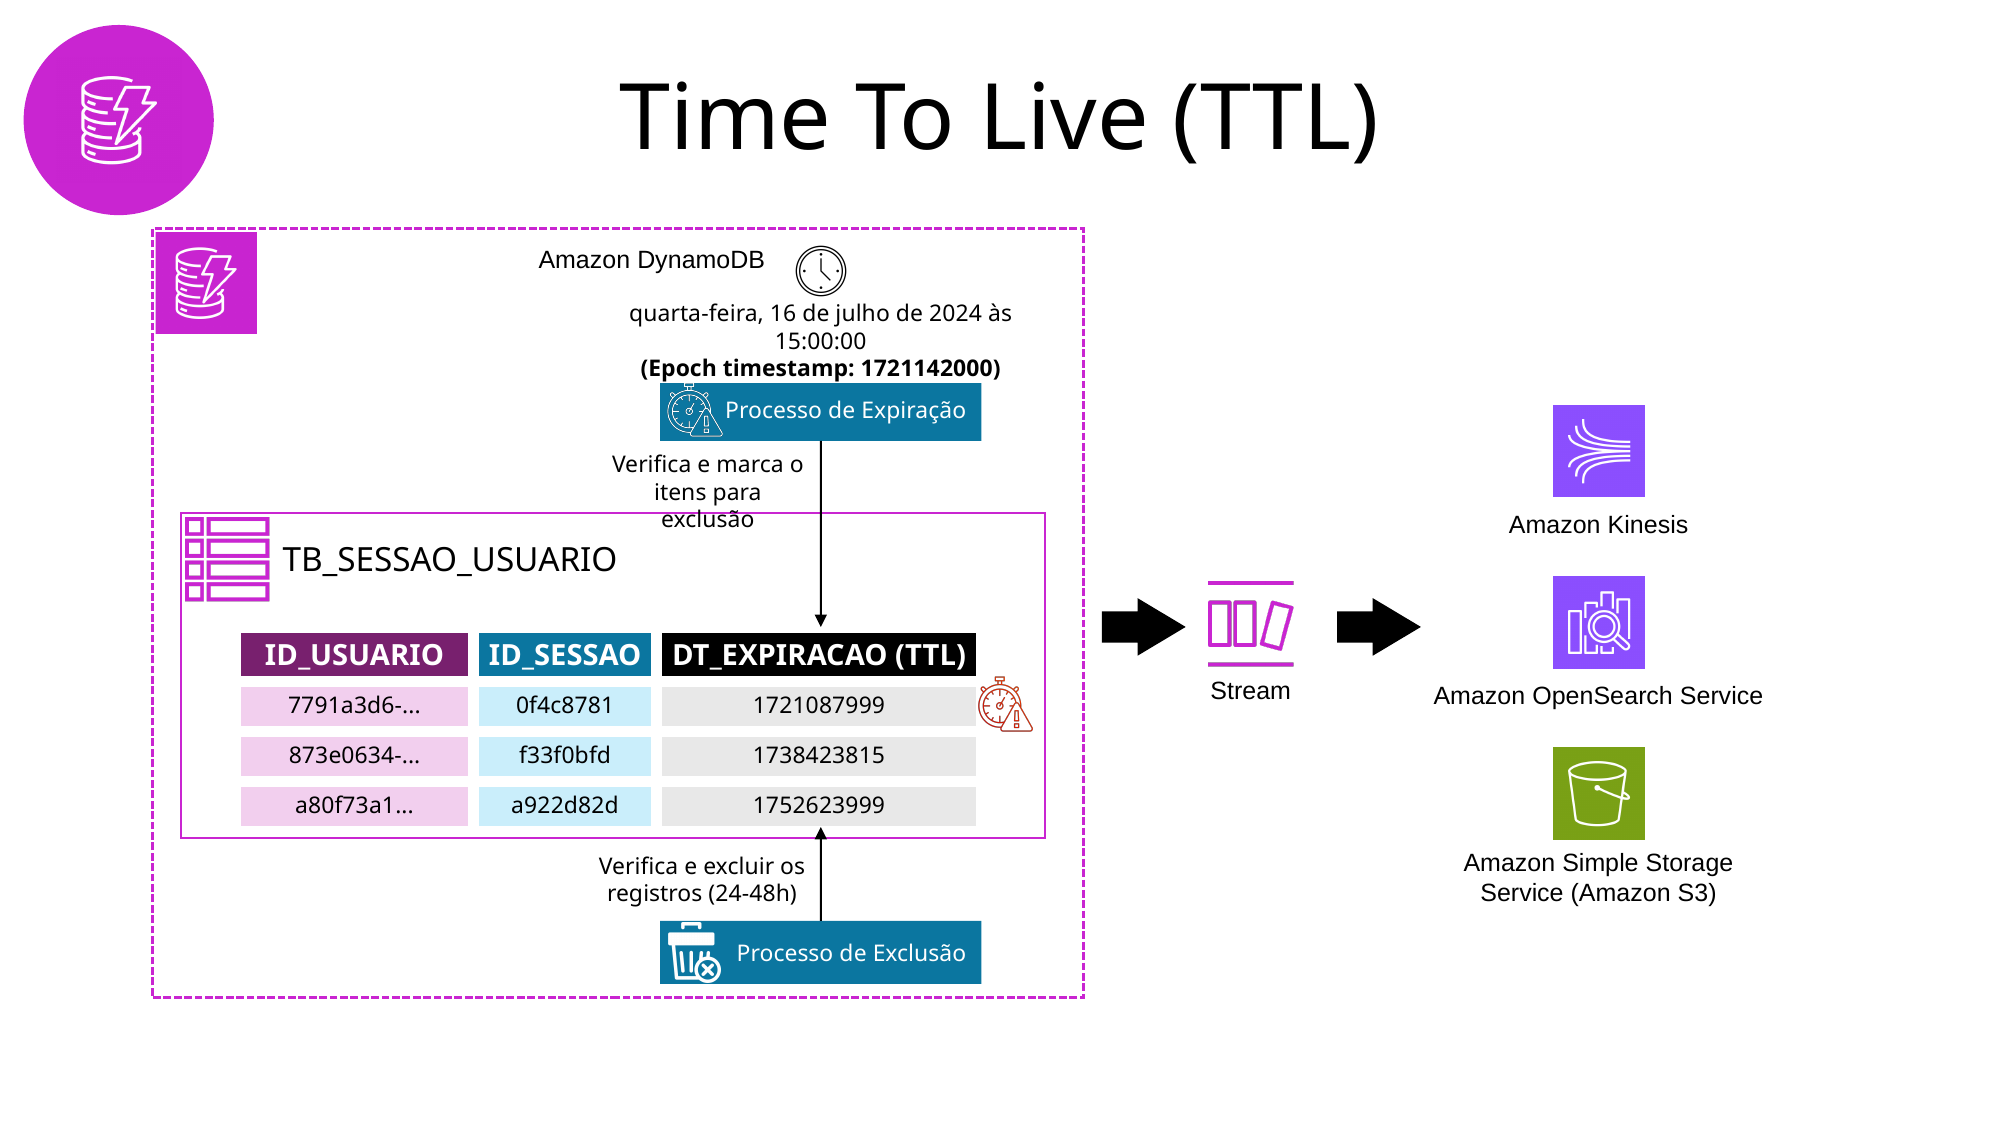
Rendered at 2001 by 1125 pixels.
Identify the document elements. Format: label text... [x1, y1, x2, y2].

picture [788, 238, 853, 303]
text_box [1335, 595, 1424, 659]
picture [682, 923, 701, 929]
text_box [154, 231, 258, 335]
picture [180, 512, 274, 606]
picture [664, 378, 726, 383]
text_box Amazon OpenSearch Service [1410, 672, 1787, 717]
picture [1204, 577, 1298, 670]
text_box Amazon Kinesis [1411, 501, 1786, 547]
title Time To Live (TTL) [137, 11, 1863, 229]
picture [669, 933, 720, 982]
picture [680, 952, 684, 972]
text_box [55, 56, 183, 184]
picture [974, 673, 1037, 735]
text_box [1100, 595, 1189, 659]
picture [1552, 747, 1646, 841]
text_box Stream [1181, 667, 1320, 713]
text_box Amazon Simple Storage Service (Amazon S3) [1415, 839, 1783, 914]
picture [1552, 404, 1646, 498]
text_box Amazon DynamoDB [151, 227, 1085, 999]
picture [1552, 576, 1646, 670]
text_box [23, 24, 214, 216]
